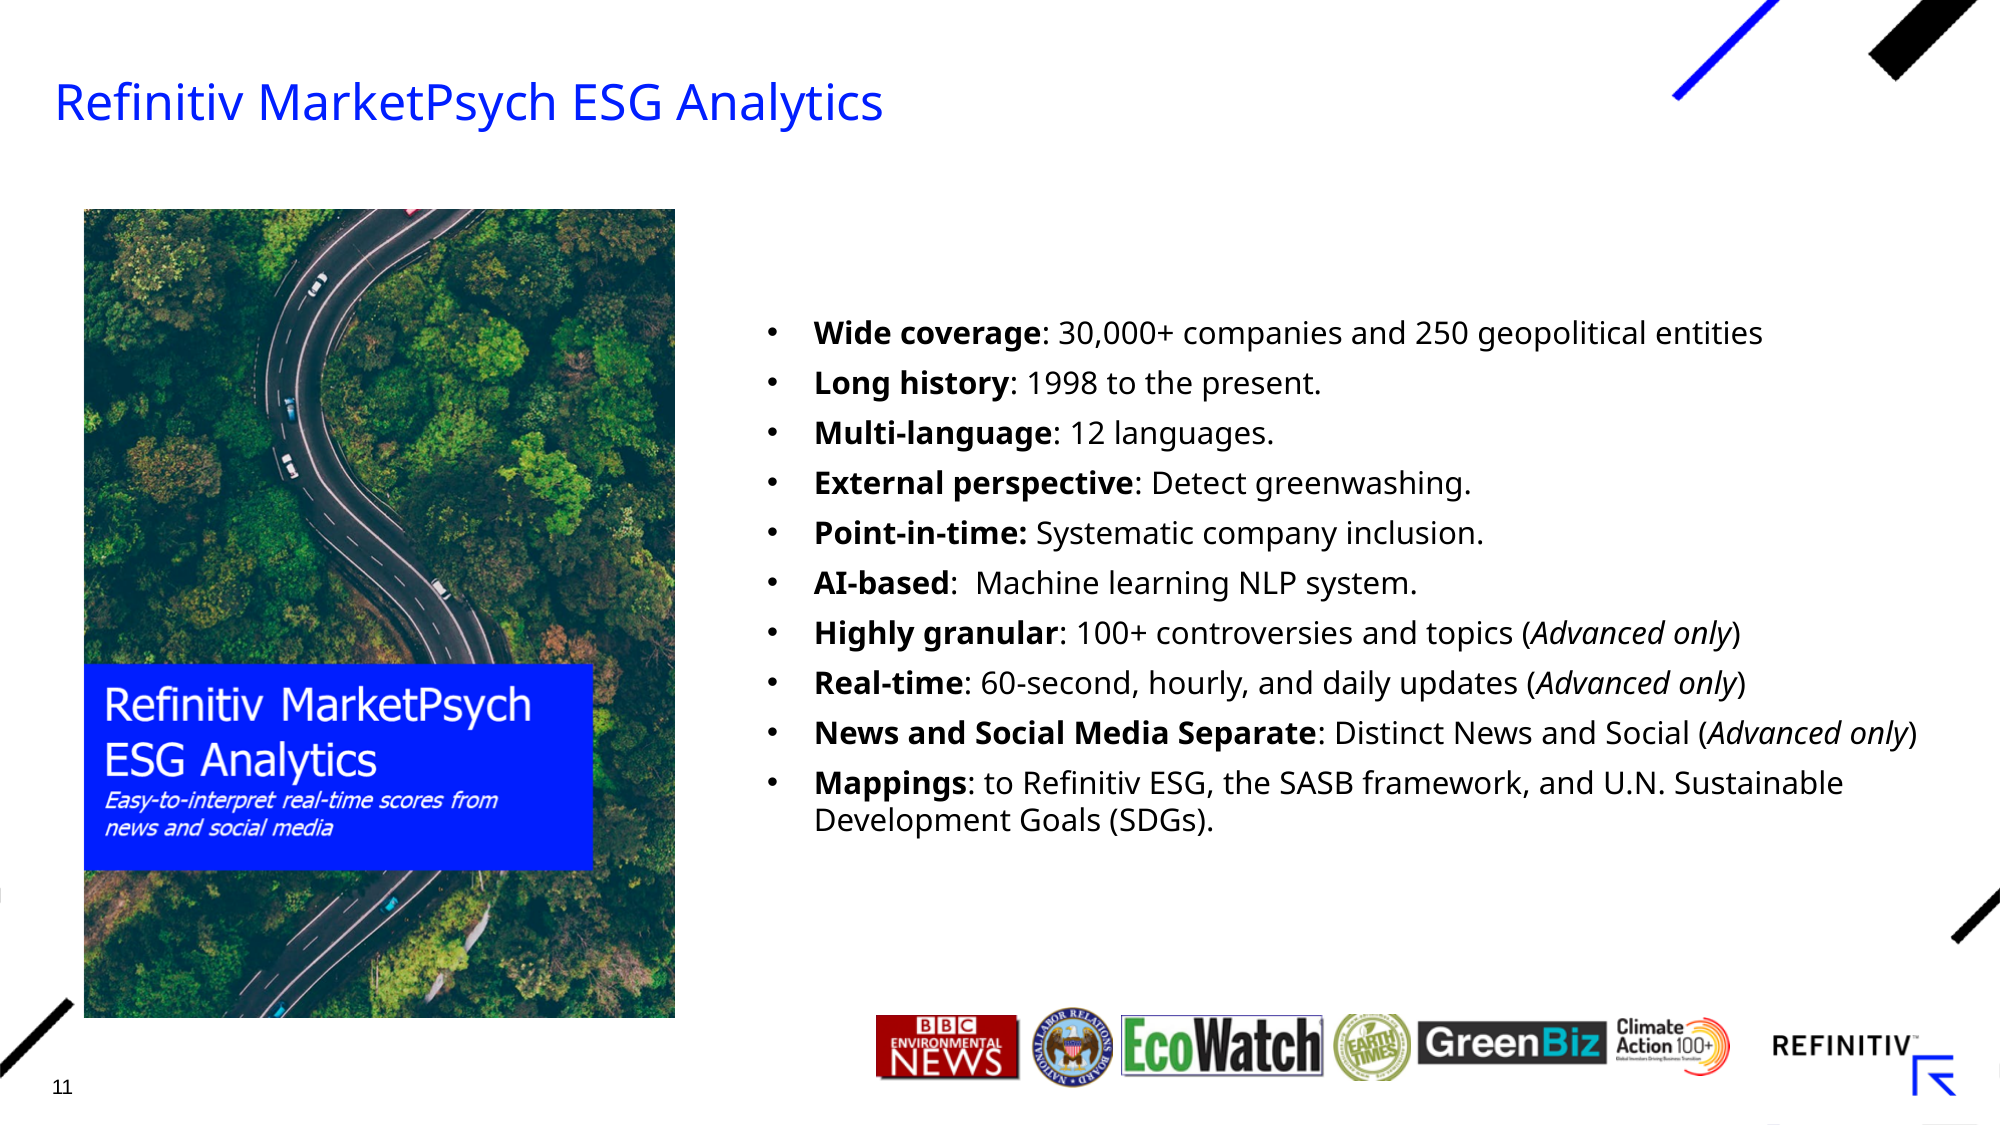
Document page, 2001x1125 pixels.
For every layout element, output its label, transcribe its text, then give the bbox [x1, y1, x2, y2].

picture [0, 0, 2000, 1125]
text_box Wide coverage: 30,000+ companies and 250 geopolitical entities Long history: 1998 to the present. Multi-language: 12 languages. External perspective: Detect greenwashing. Point-in-time: Systematic company inclusion. AI-based: Machine learning NLP system. Highly granular: 100+ controversies and topics (Advanced only) Real-time: 60-second, hourly, and daily updates (Advanced only) News and Social Media Separate: Distinct News and Social (Advanced only) Mappings: to Refinitiv ESG, the SASB framework, and U.N. Sustainable Development Goals (SDGs). [752, 305, 1994, 895]
title Refinitiv MarketPsych ESG Analytics [54, 77, 1774, 149]
